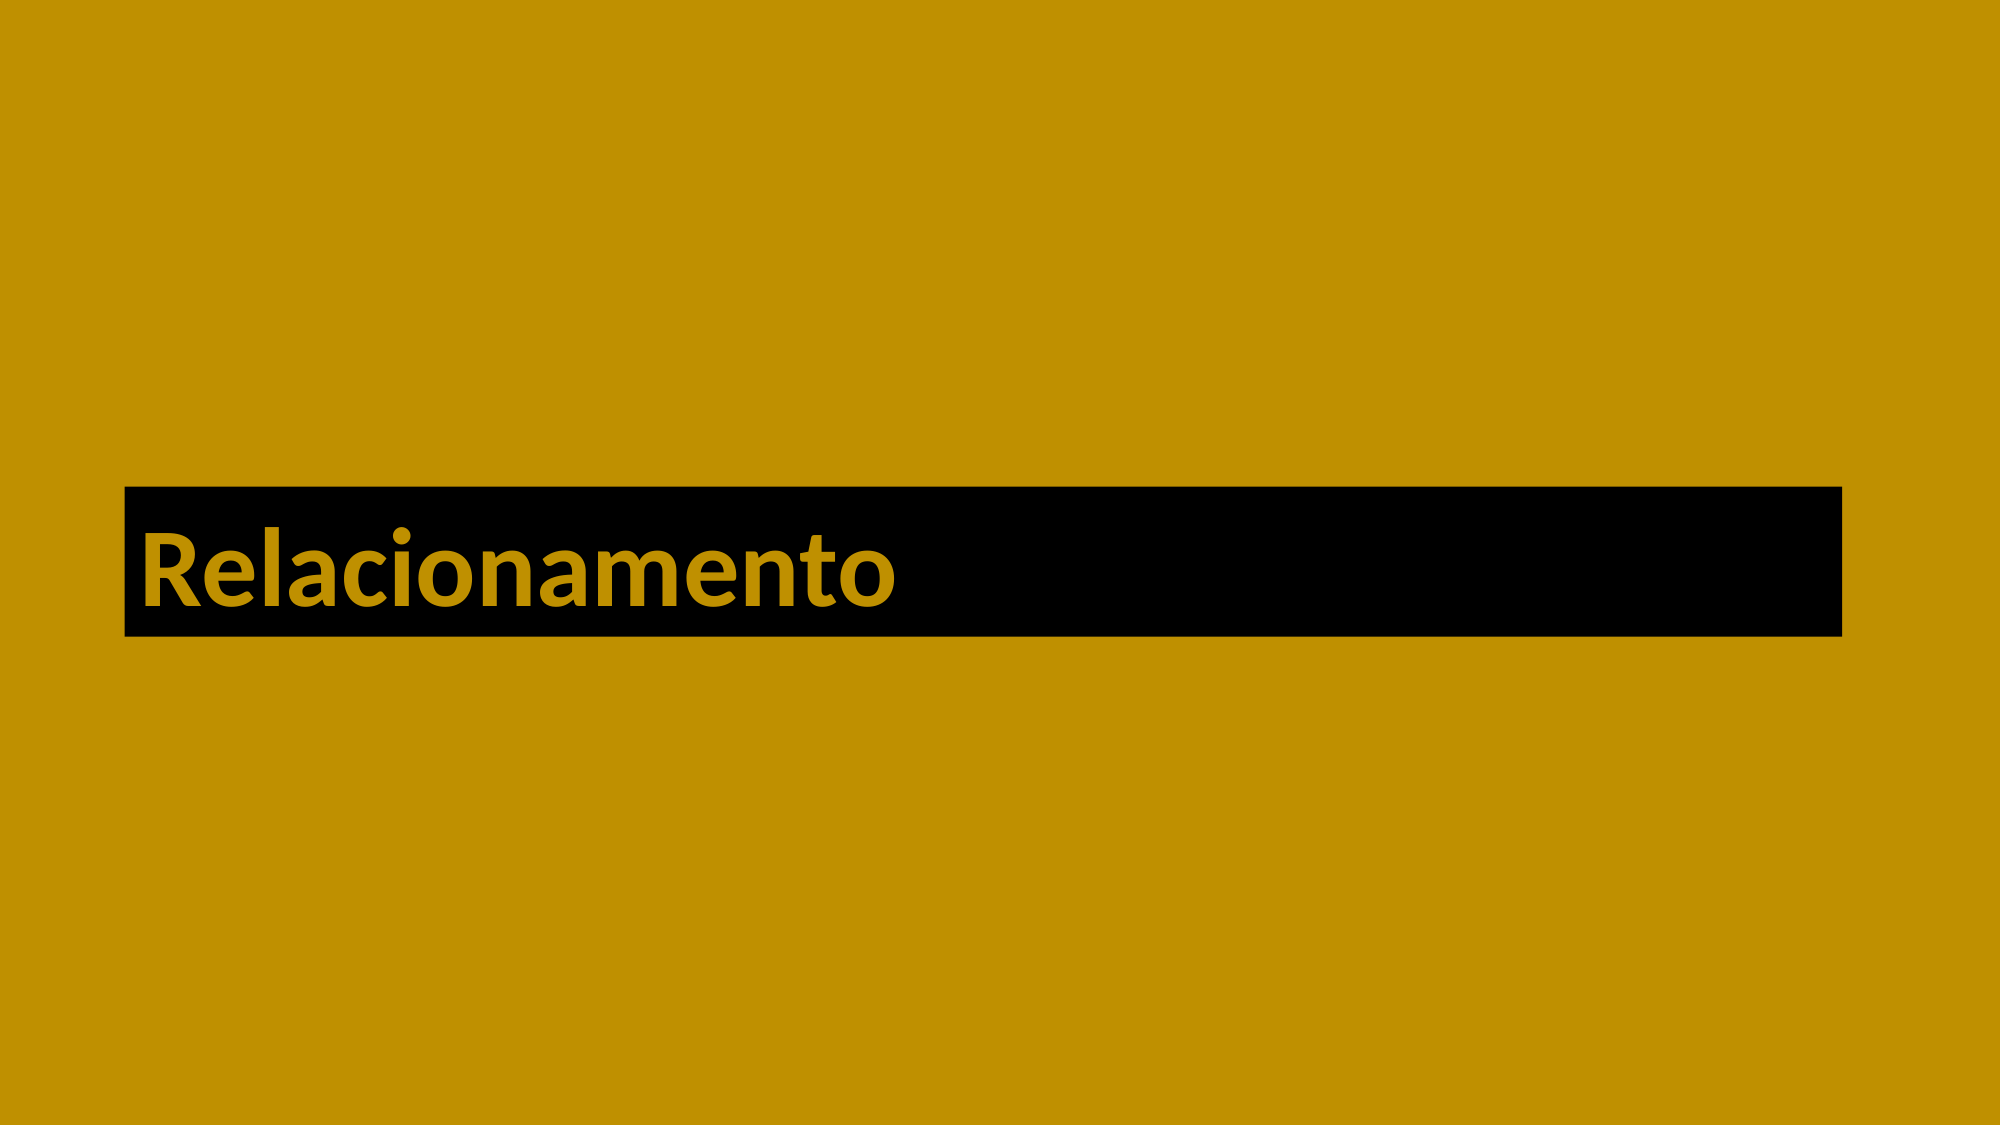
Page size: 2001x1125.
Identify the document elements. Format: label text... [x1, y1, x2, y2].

text_box Relacionamento [124, 486, 1843, 637]
